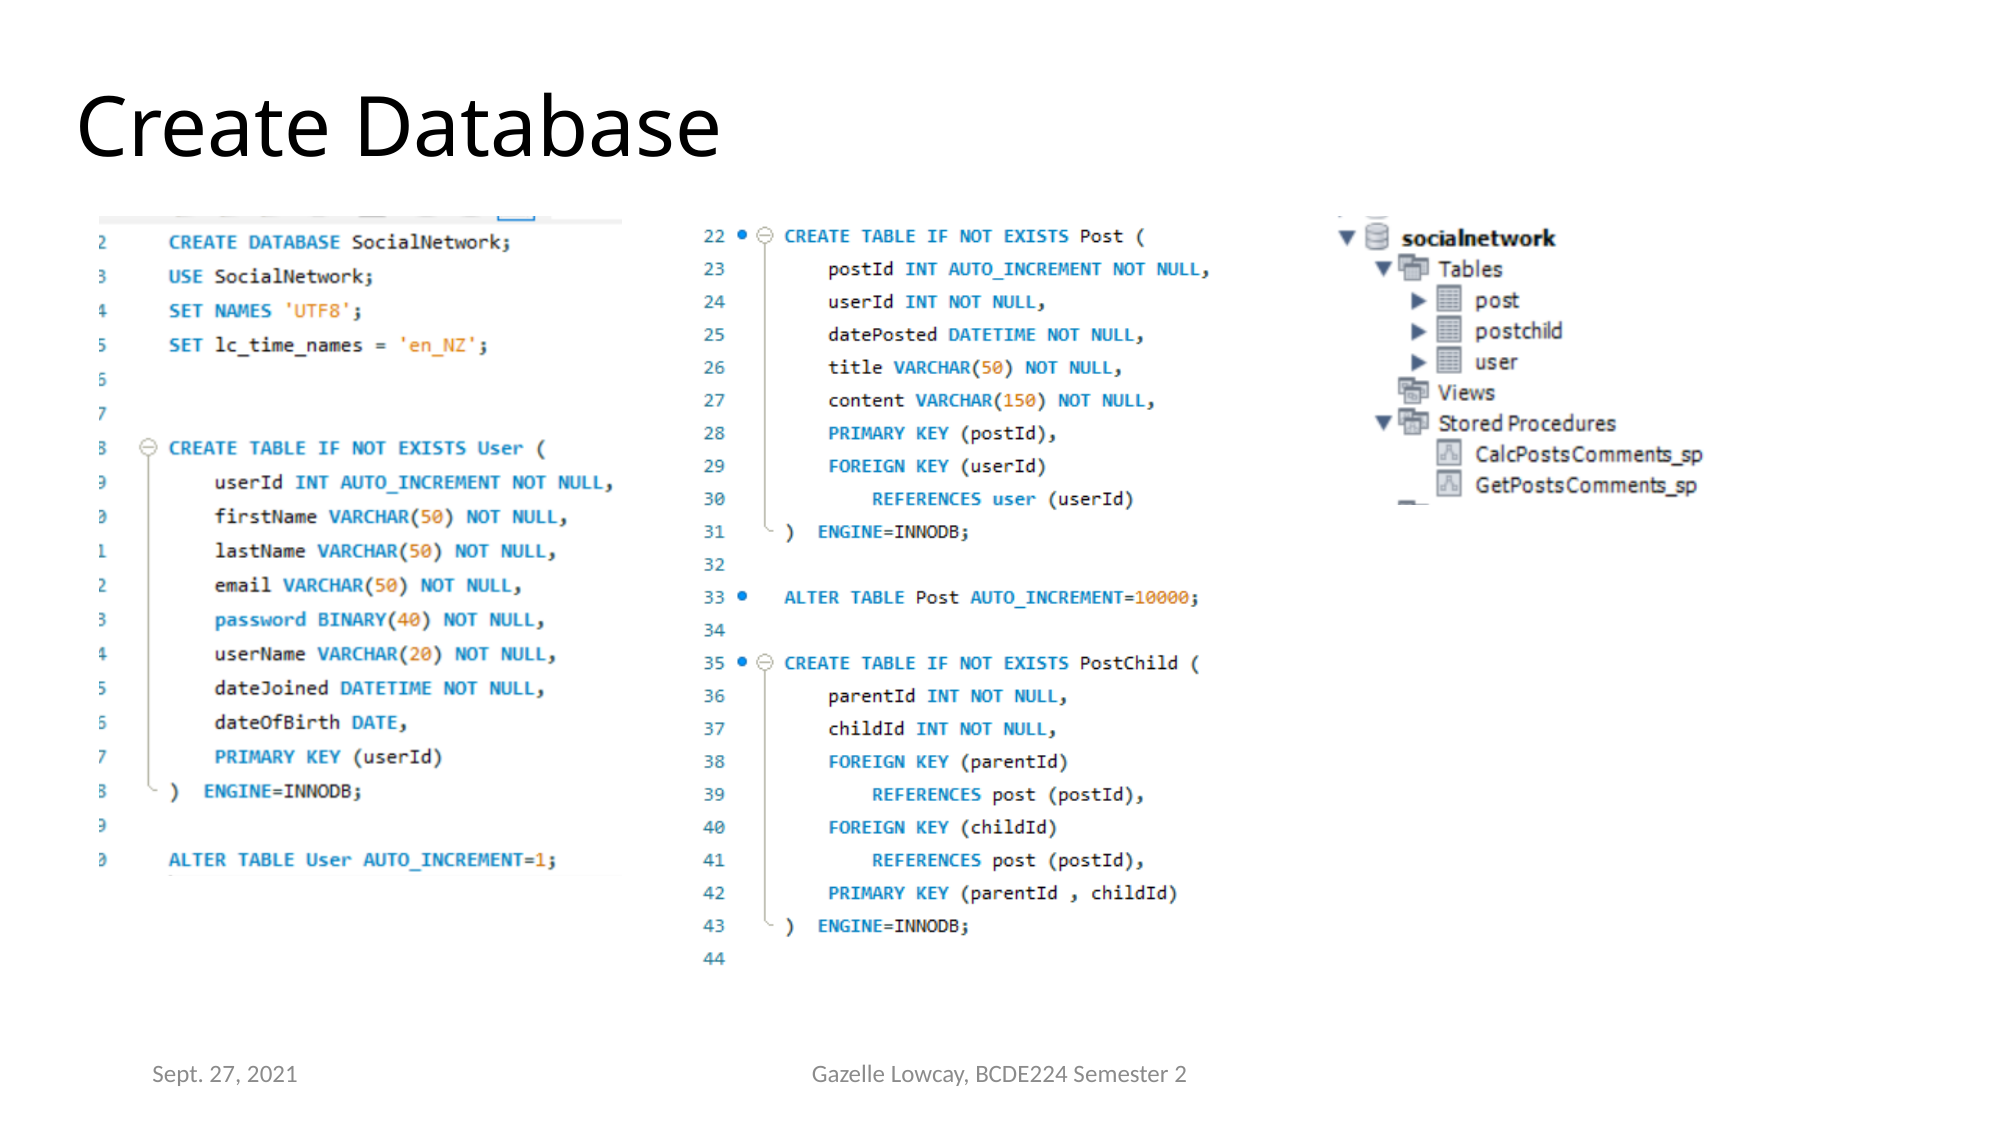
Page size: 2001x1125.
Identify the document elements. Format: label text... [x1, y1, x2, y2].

picture [1329, 216, 1761, 505]
picture [693, 216, 1274, 973]
title Create Database [60, 53, 1589, 181]
picture [98, 216, 622, 876]
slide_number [137, 1042, 588, 1103]
footer Gazelle Lowcay, BCDE224 Semester 2 [662, 1042, 1338, 1103]
